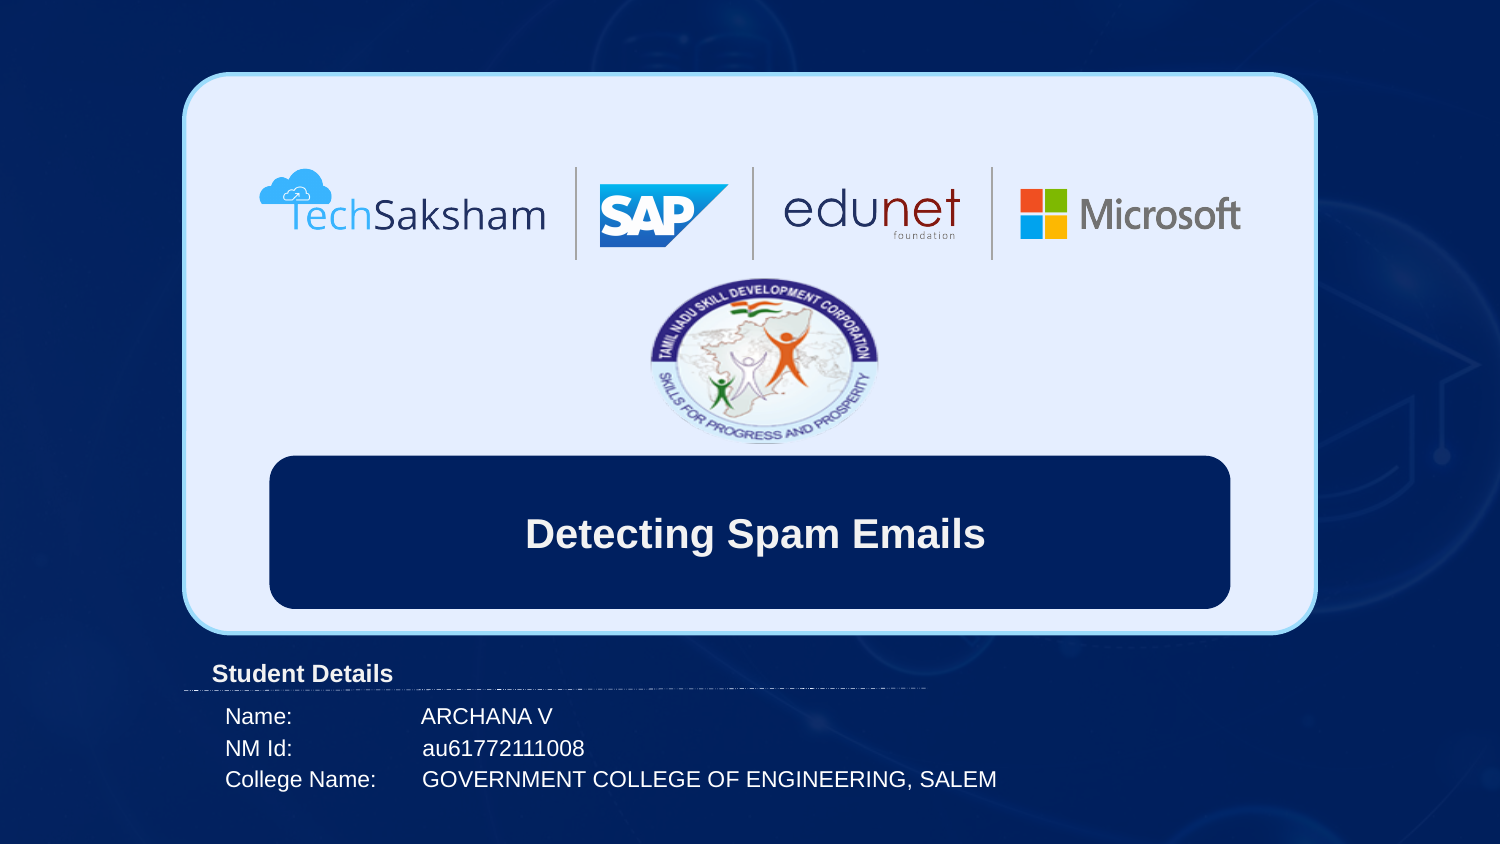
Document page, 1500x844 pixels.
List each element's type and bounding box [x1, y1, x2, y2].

picture [645, 273, 883, 447]
text_box [183, 687, 928, 691]
text_box [253, 160, 1247, 260]
text_box [0, 0, 1500, 844]
